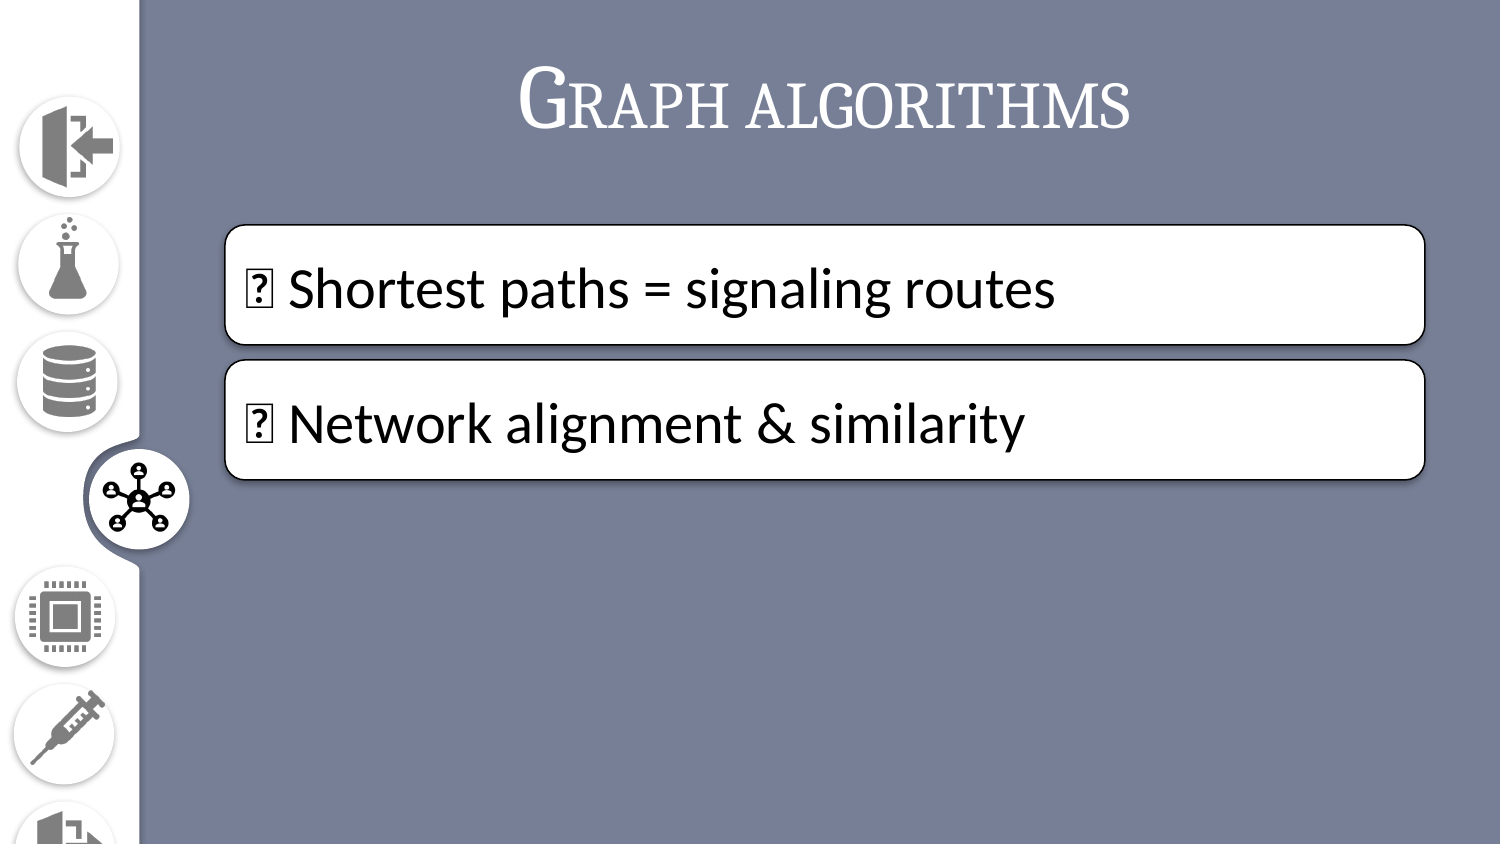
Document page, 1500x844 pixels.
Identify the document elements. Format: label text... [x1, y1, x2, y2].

text_box [0, 0, 141, 844]
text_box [88, 448, 190, 550]
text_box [14, 566, 116, 668]
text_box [16, 331, 118, 433]
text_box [13, 683, 115, 785]
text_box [14, 801, 118, 844]
text_box 🎣 Network alignment & similarity [224, 359, 1426, 481]
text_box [19, 96, 122, 198]
text_box 🧮 Shortest paths = signaling routes [224, 224, 1426, 346]
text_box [17, 213, 119, 315]
text_box GRAPH ALGORITHMS [503, 29, 1147, 155]
